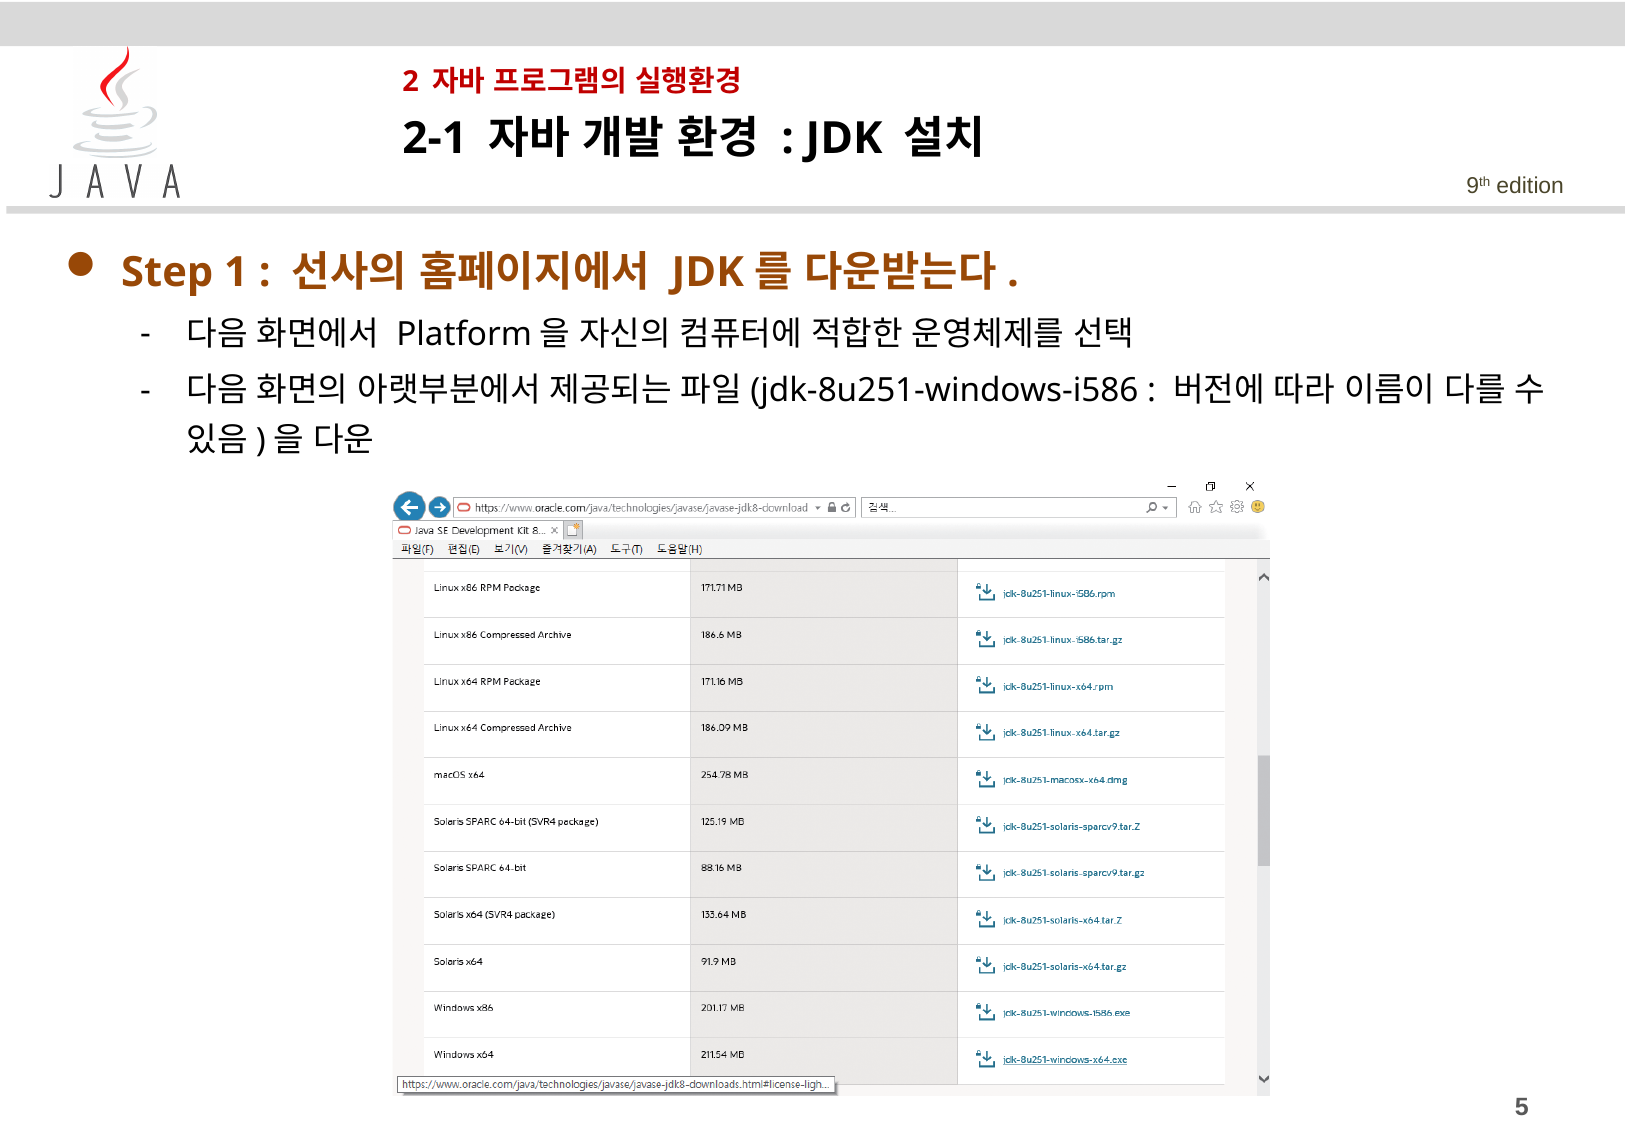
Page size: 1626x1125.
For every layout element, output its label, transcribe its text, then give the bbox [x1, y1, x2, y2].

picture [73, 46, 157, 158]
slide_number 5 [1164, 1074, 1544, 1125]
picture [49, 164, 180, 198]
list 2-1 자바 개발 환경 : JDK 설치 [387, 101, 1545, 171]
list Step 1 : 선사의 홈페이지에서 JDK를 다운받는다. 다음 화면에서 Platform을 자신의 컴퓨터에 적합한 운영체제를 선택 다음 화면의 아랫부분에서 제공되는 파일(jdk-8u251-windows-i586 : 버전에 따라 이름이 다를 수 있음)을 다운 [48, 223, 1564, 1064]
picture [392, 474, 1271, 1097]
title 2 자바 프로그램의 실행환경 [387, 54, 1393, 105]
